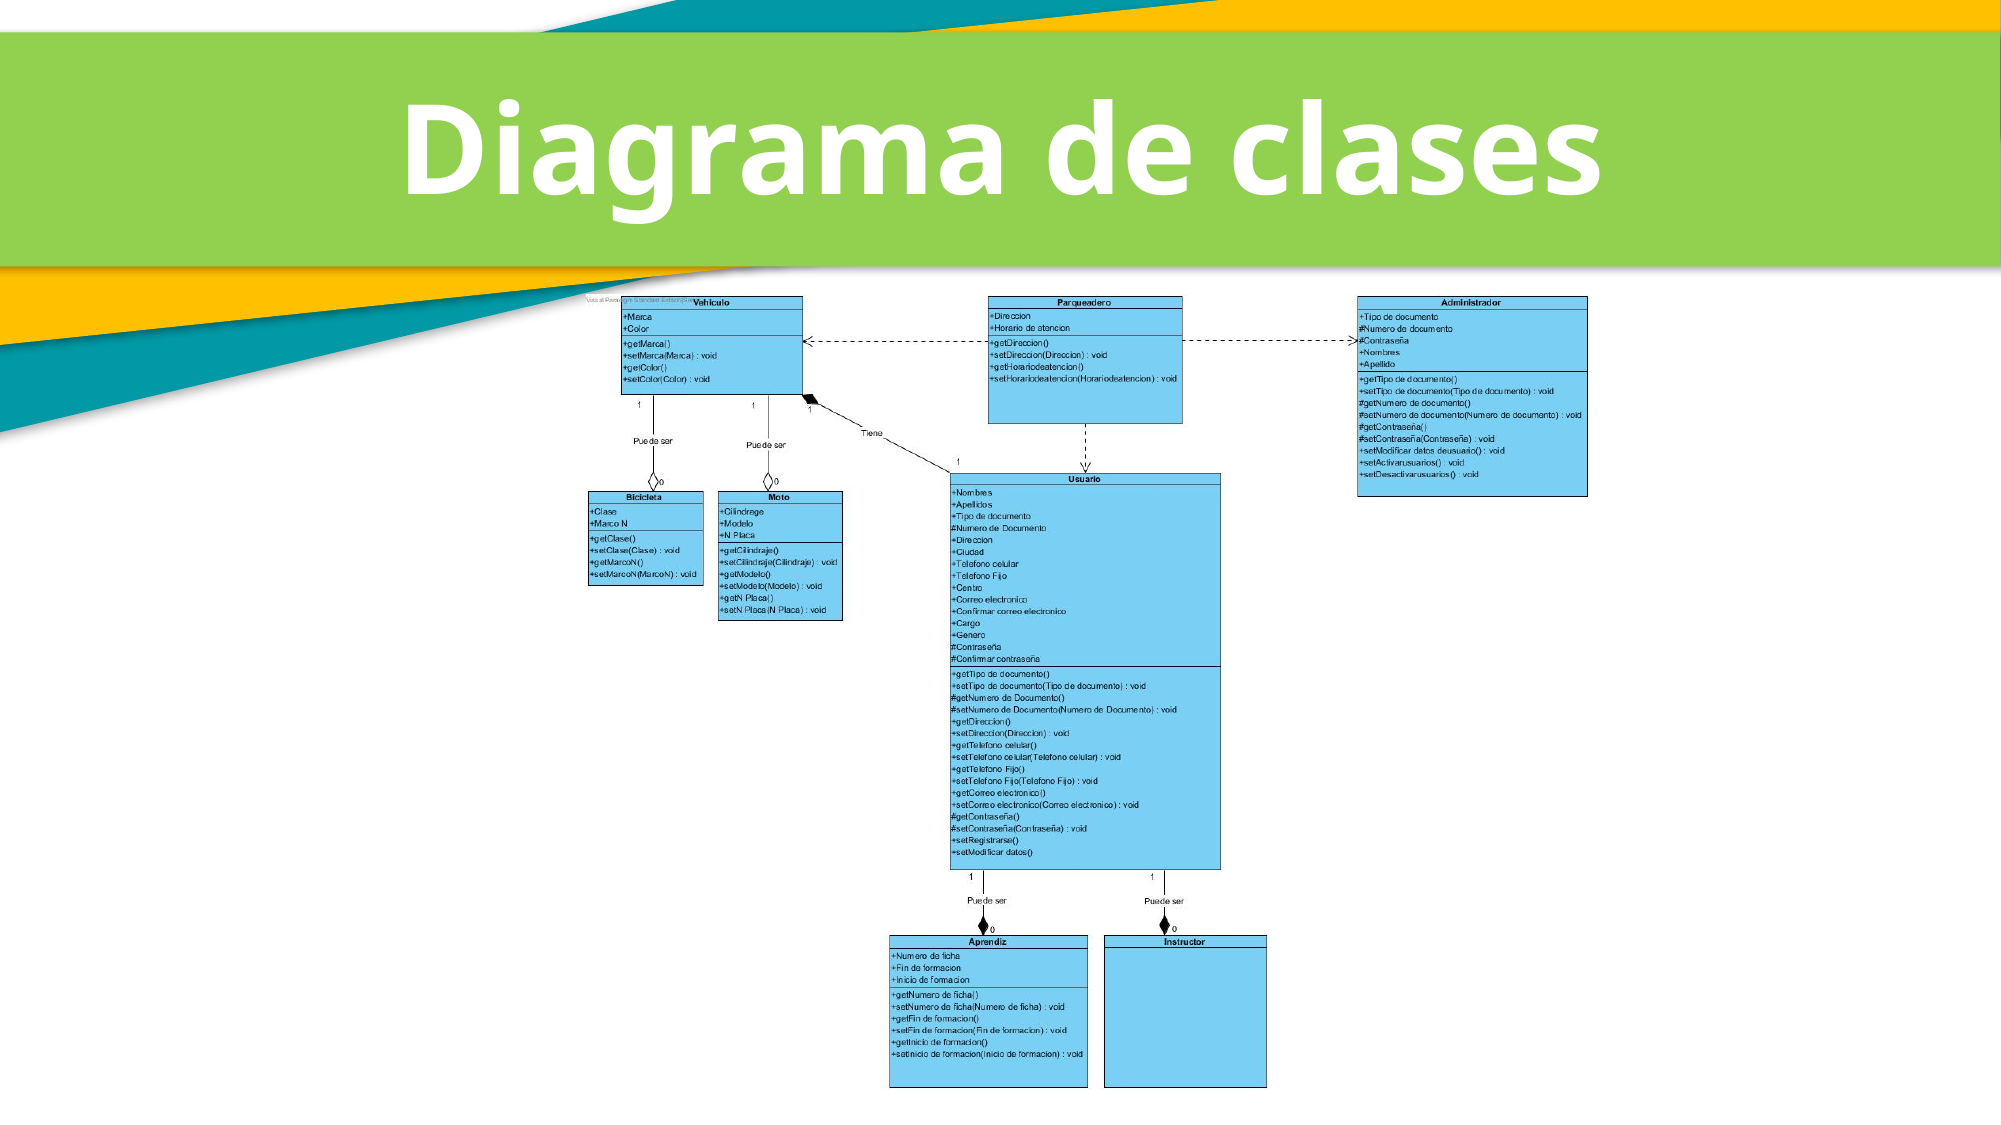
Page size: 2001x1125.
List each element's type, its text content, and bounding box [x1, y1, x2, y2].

text_box Diagrama de clases [1, 39, 2000, 249]
picture [586, 294, 1589, 1090]
